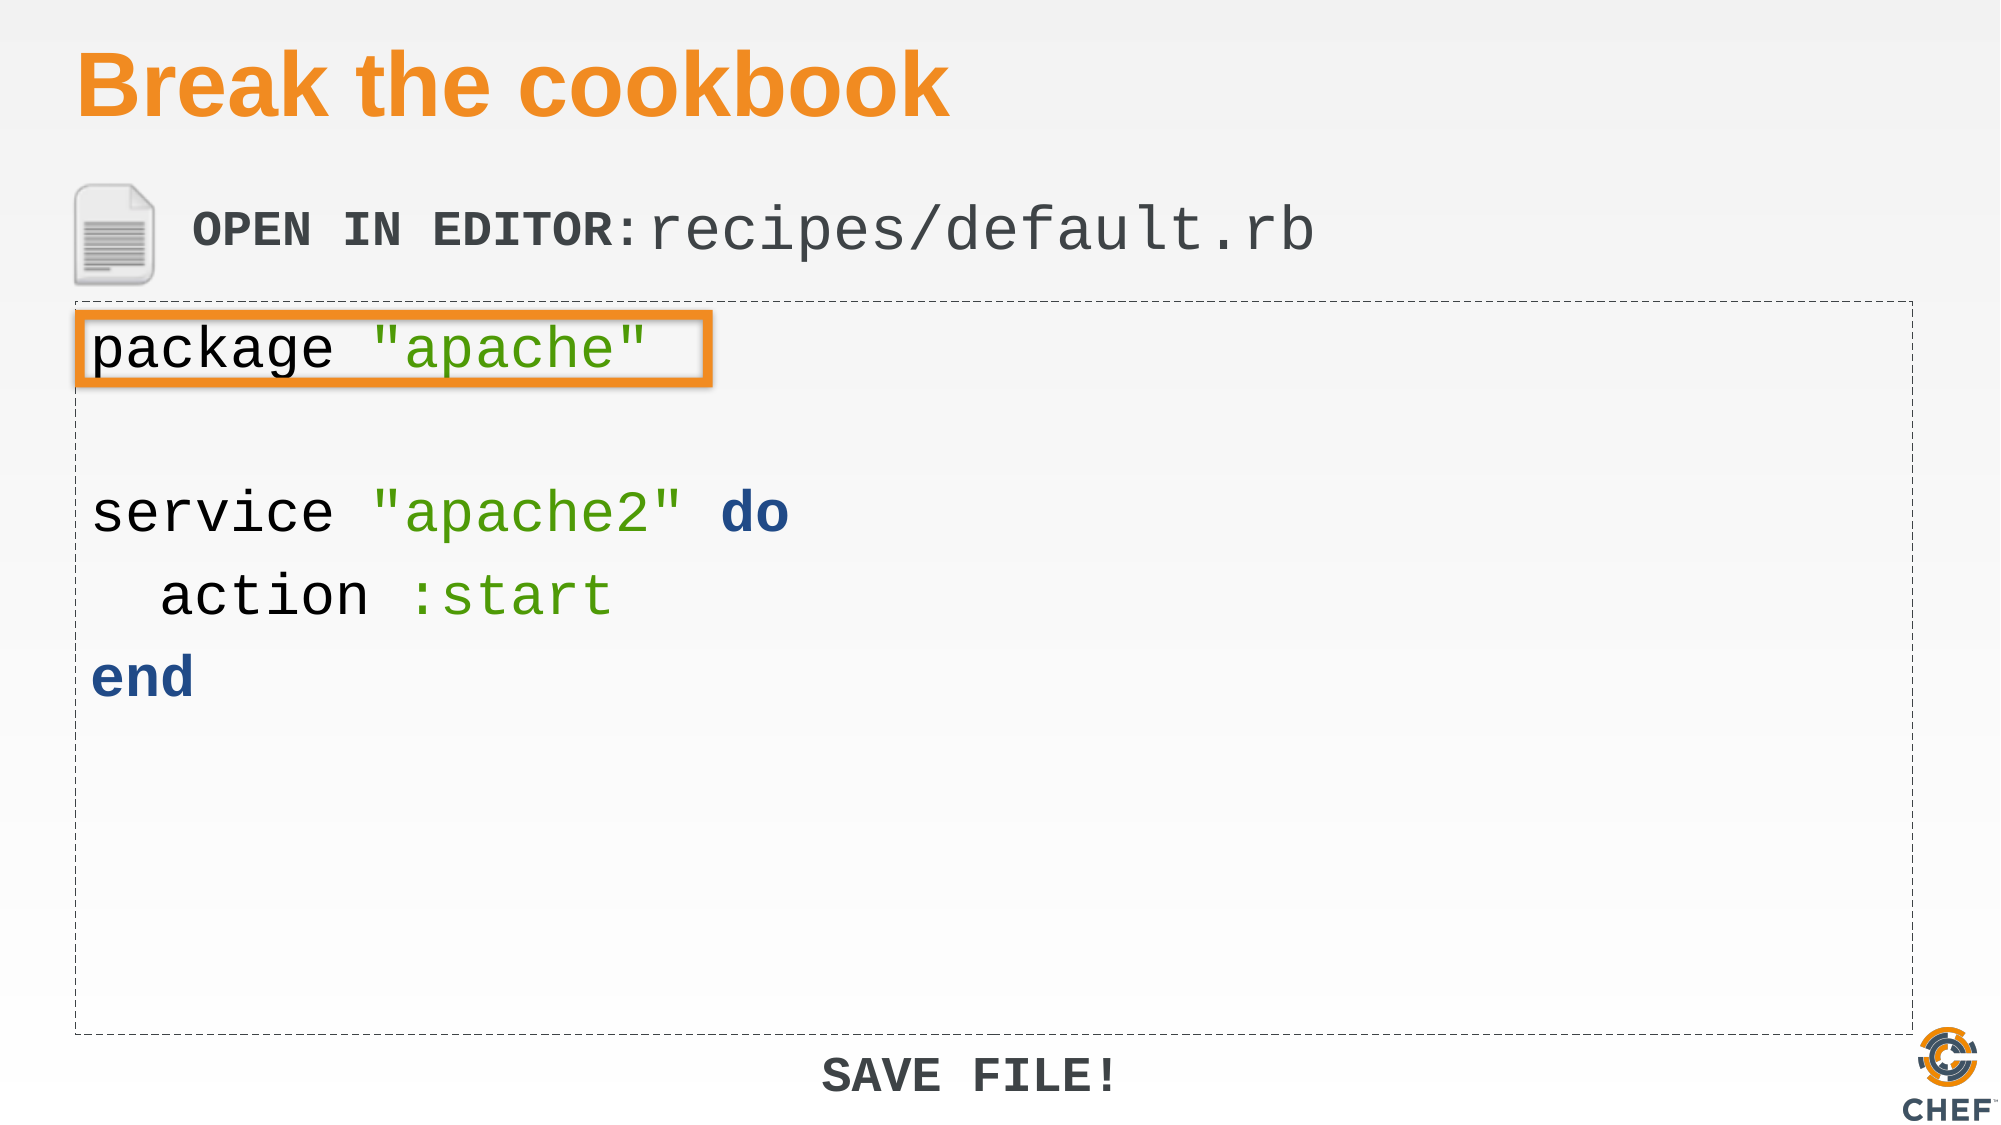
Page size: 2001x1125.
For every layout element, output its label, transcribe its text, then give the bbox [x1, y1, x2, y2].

list recipes/default.rb [647, 187, 1914, 263]
list package "apache" service "apache2" do action :start end [75, 301, 1913, 1035]
title Break the cookbook [75, 37, 1913, 140]
picture [1903, 1027, 1998, 1121]
text_box [74, 309, 713, 388]
